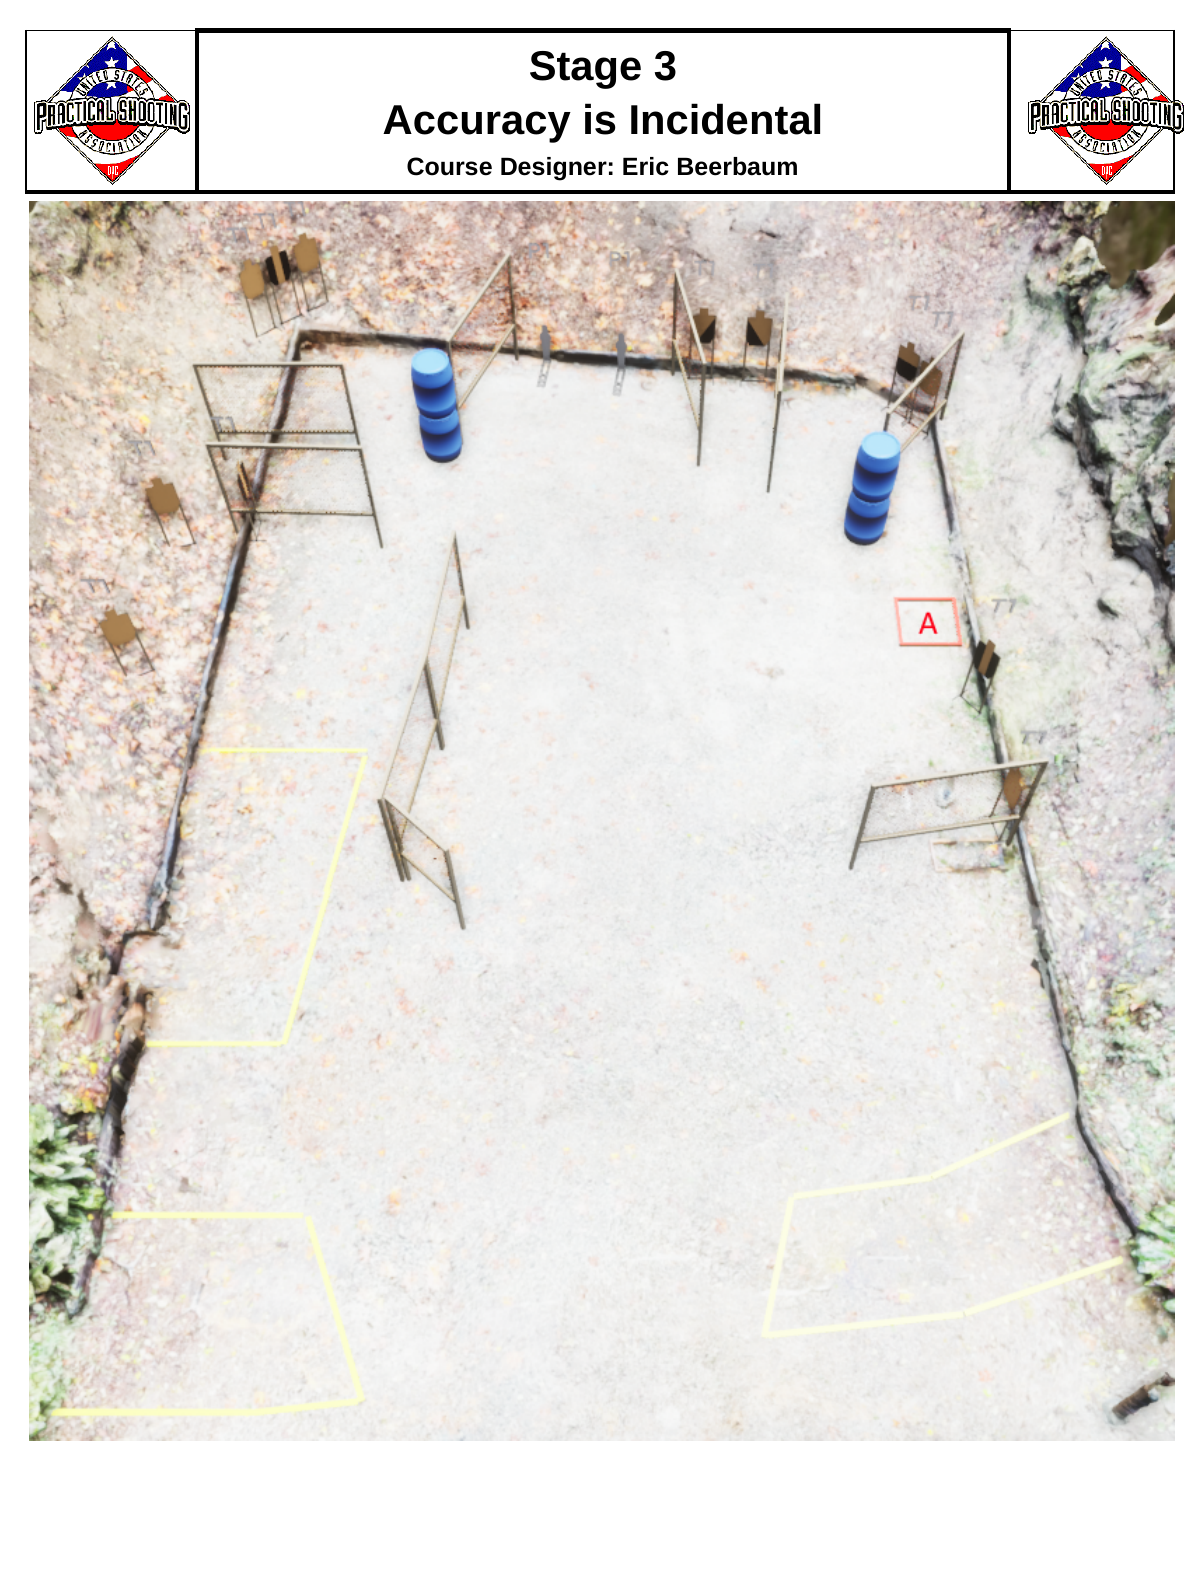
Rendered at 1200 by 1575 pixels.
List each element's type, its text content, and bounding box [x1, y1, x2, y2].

table_header [1011, 31, 1173, 190]
picture [25, 35, 200, 188]
picture [29, 201, 1175, 1441]
table_header Stage 3 Accuracy is Incidental Course Designer: Eric Beerbaum [199, 33, 1007, 190]
picture [1020, 35, 1195, 188]
